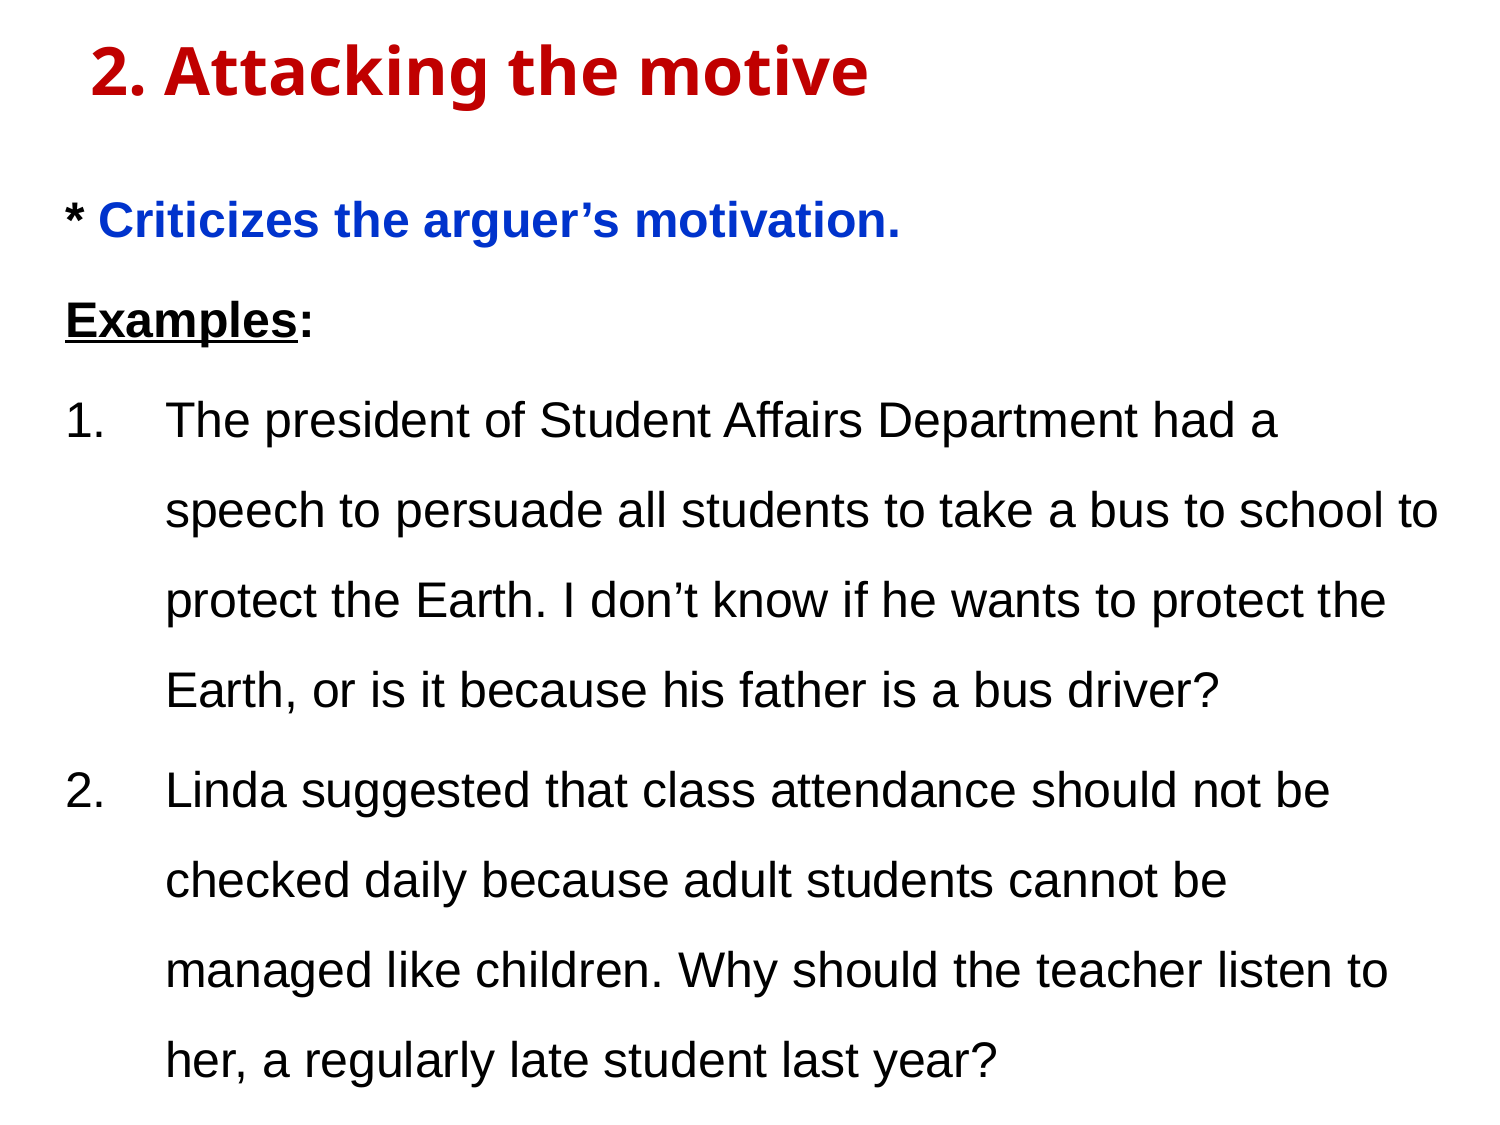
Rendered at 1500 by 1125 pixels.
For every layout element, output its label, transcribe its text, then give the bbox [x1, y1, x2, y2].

title 2. Attacking the motive [75, 0, 1425, 138]
list * Criticizes the arguer’s motivation. Examples: The president of Student Affairs Department had a speech to persuade all students to take a bus to school to protect the Earth. I don’t know if he wants to protect the Earth, or is it because his father is a bus driver? 2. Linda suggested that class attendance should not be checked daily because adult students cannot be managed like children. Why should the teacher listen to her, a regularly late student last year? [50, 149, 1463, 1013]
